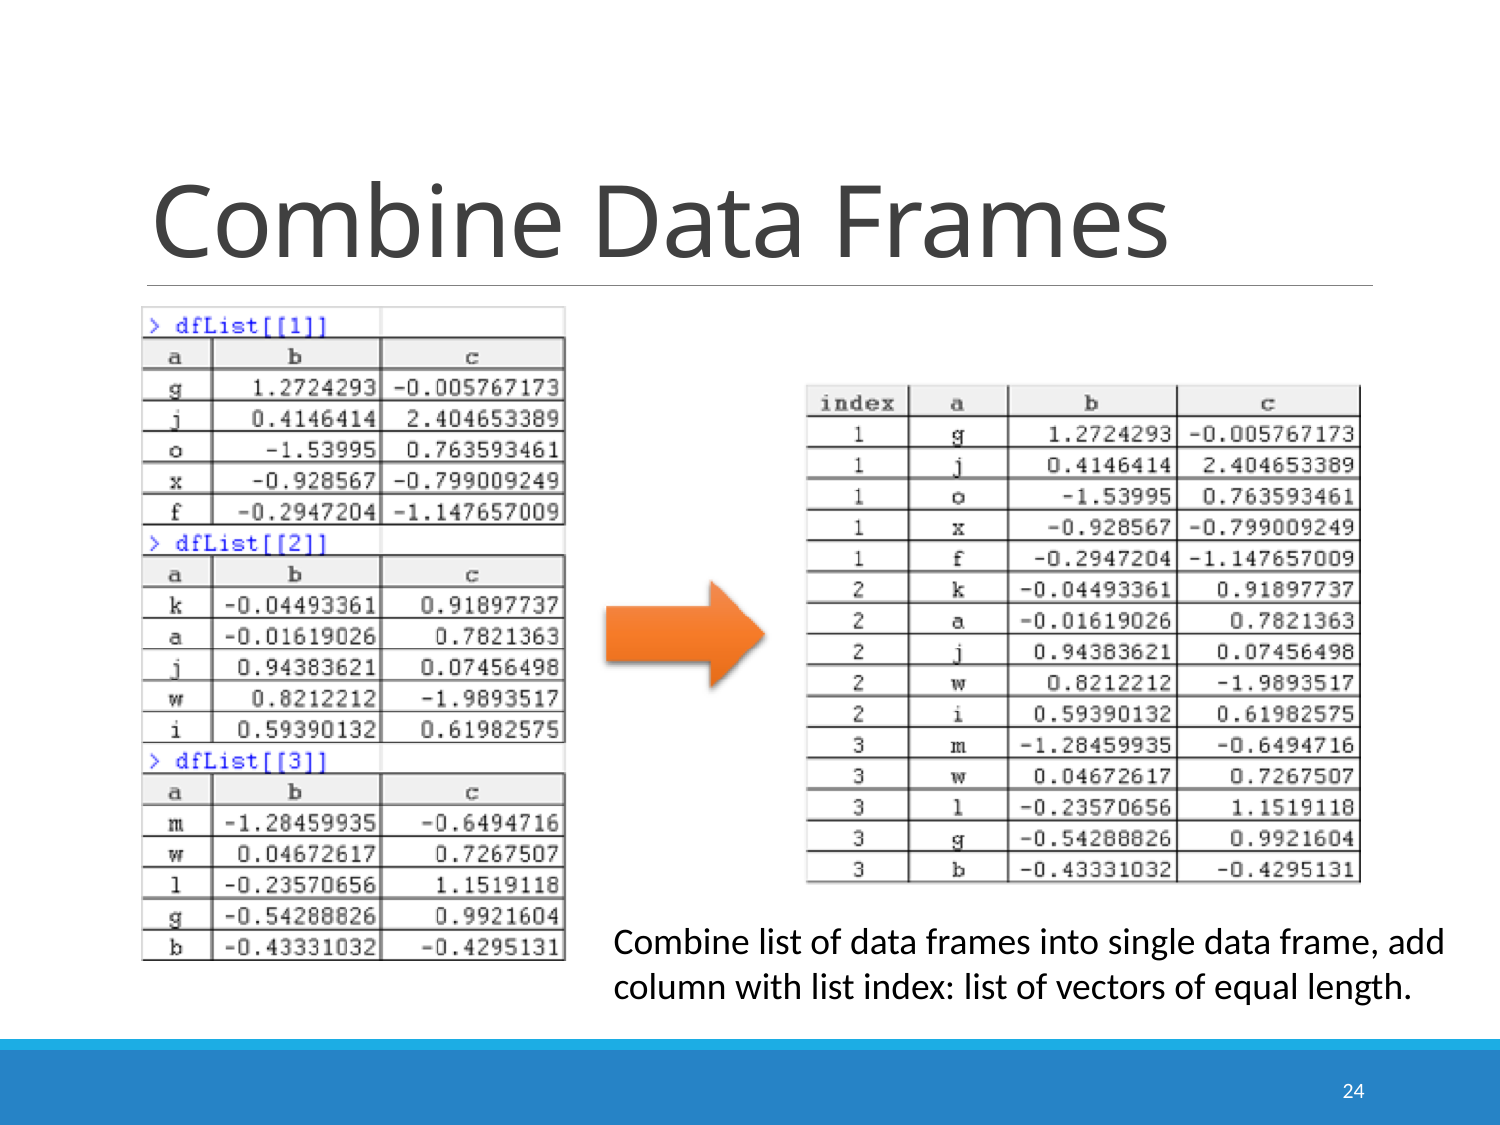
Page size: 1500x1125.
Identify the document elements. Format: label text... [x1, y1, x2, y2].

slide_number 24 [1218, 1059, 1380, 1120]
title Combine Data Frames [135, 47, 1373, 285]
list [135, 302, 1372, 964]
text_box Combine list of data frames into single data frame, add column with list index: list of vectors of equal length. [598, 909, 1499, 1015]
